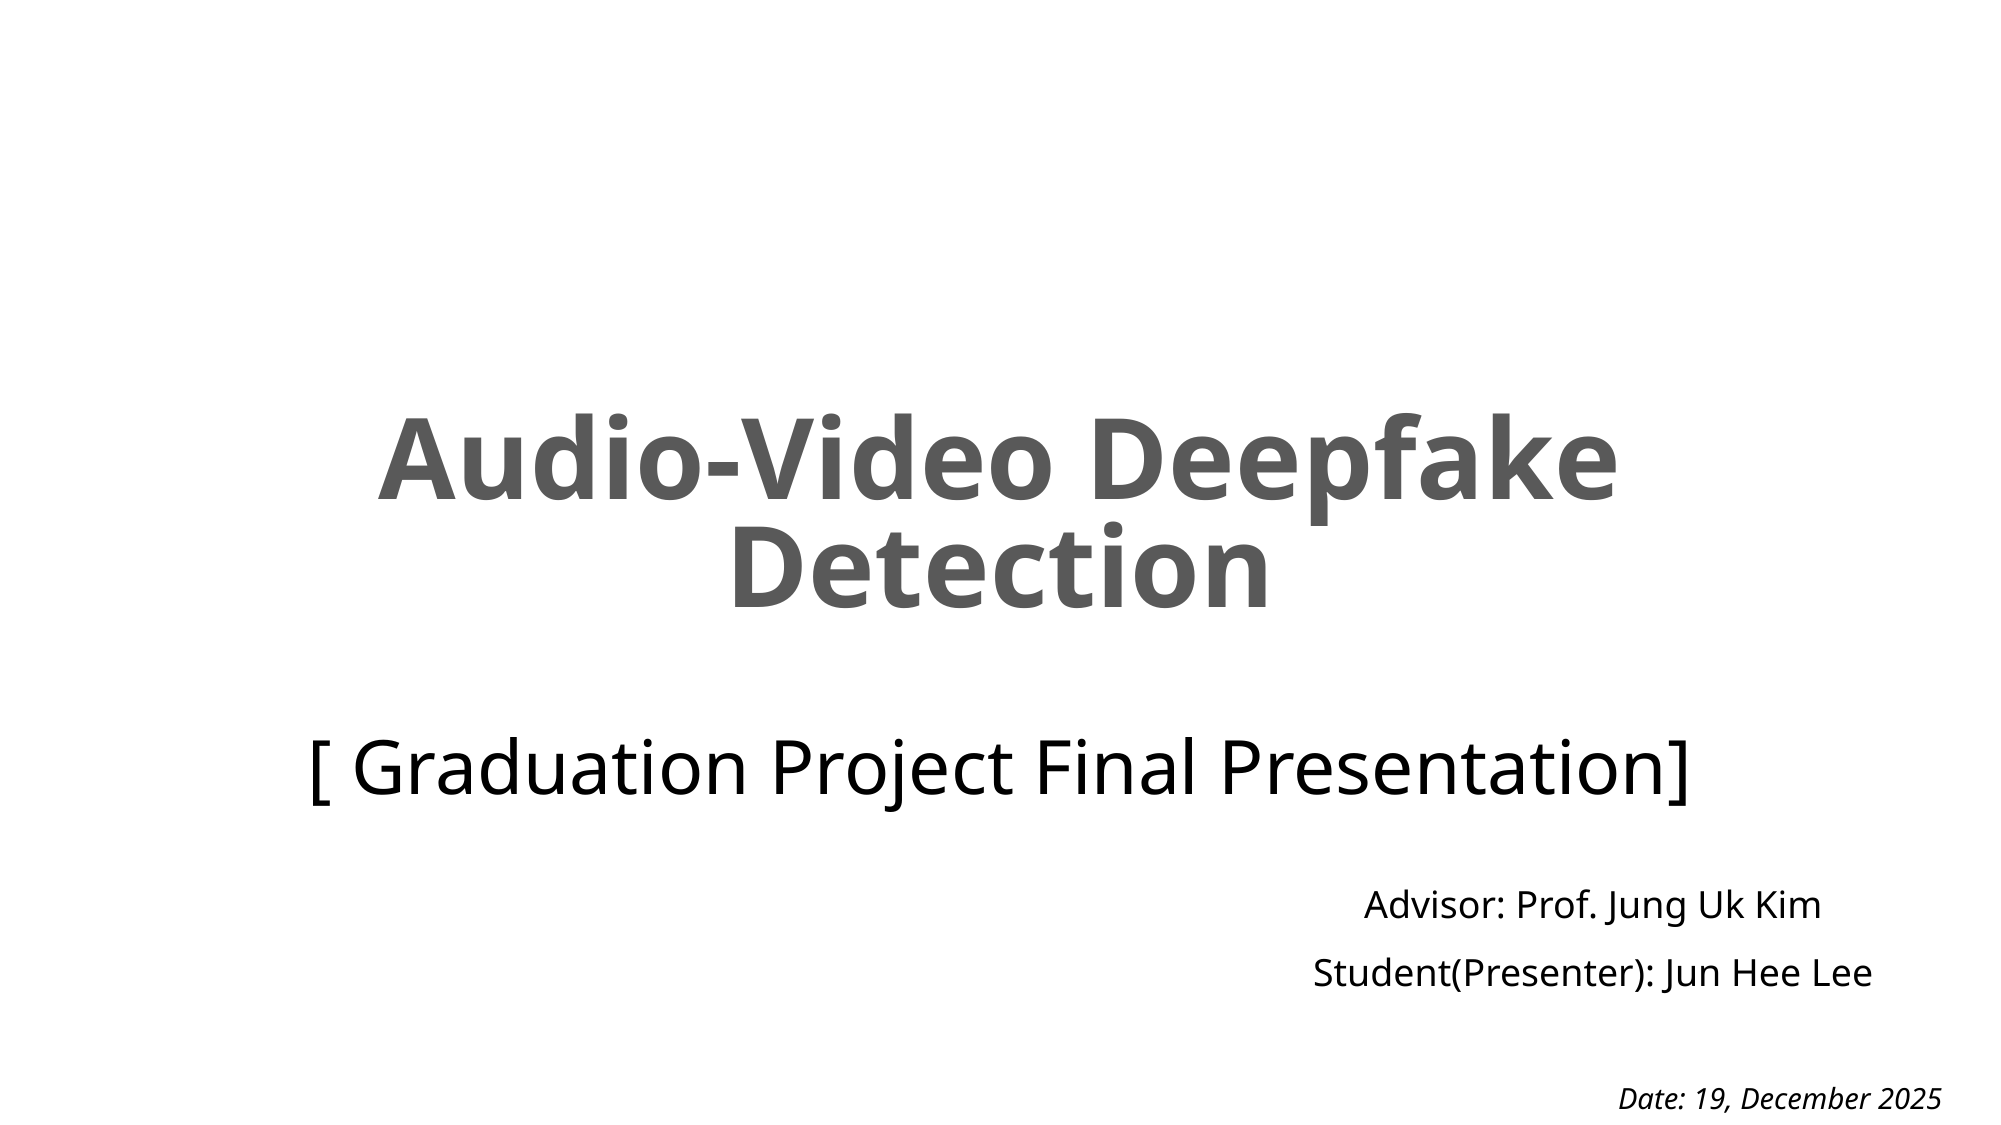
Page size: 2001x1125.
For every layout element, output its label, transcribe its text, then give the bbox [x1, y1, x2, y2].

text_box Advisor: Prof. Jung Uk Kim Student(Presenter): Jun Hee Lee [1237, 851, 1950, 1002]
text_box Audio-Video Deepfake Detection [ Graduation Project Final Presentation] [101, 405, 1899, 817]
text_box Date: 19, December 2025 [1591, 1072, 1958, 1123]
